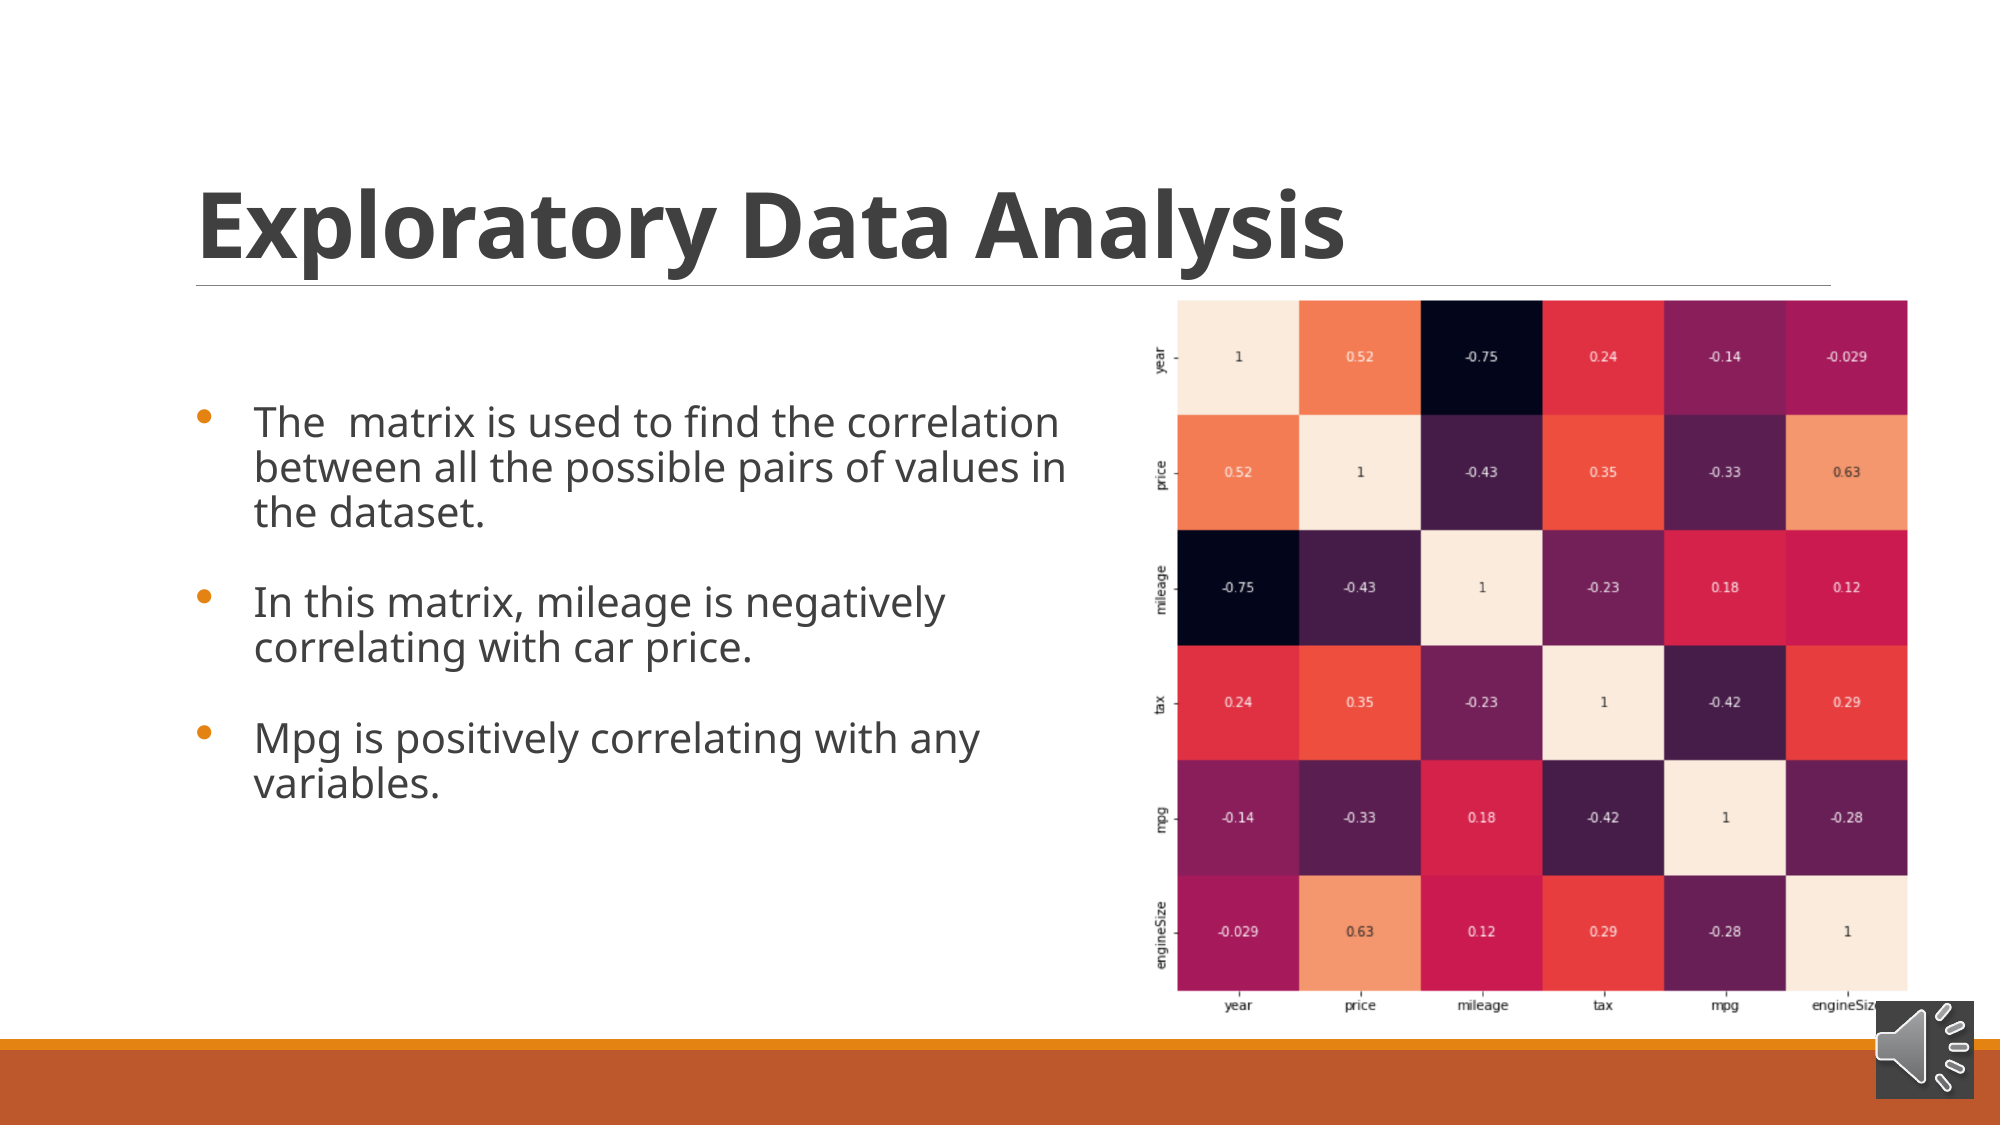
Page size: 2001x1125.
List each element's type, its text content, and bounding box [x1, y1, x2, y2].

picture [1874, 999, 1976, 1101]
text_box The matrix is used to find the correlation between all the possible pairs of values in the dataset. In this matrix, mileage is negatively correlating with car price. Mpg is positively correlating with any variables. [197, 344, 1092, 923]
title Exploratory Data Analysis [180, 47, 1830, 285]
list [1127, 286, 1926, 1035]
